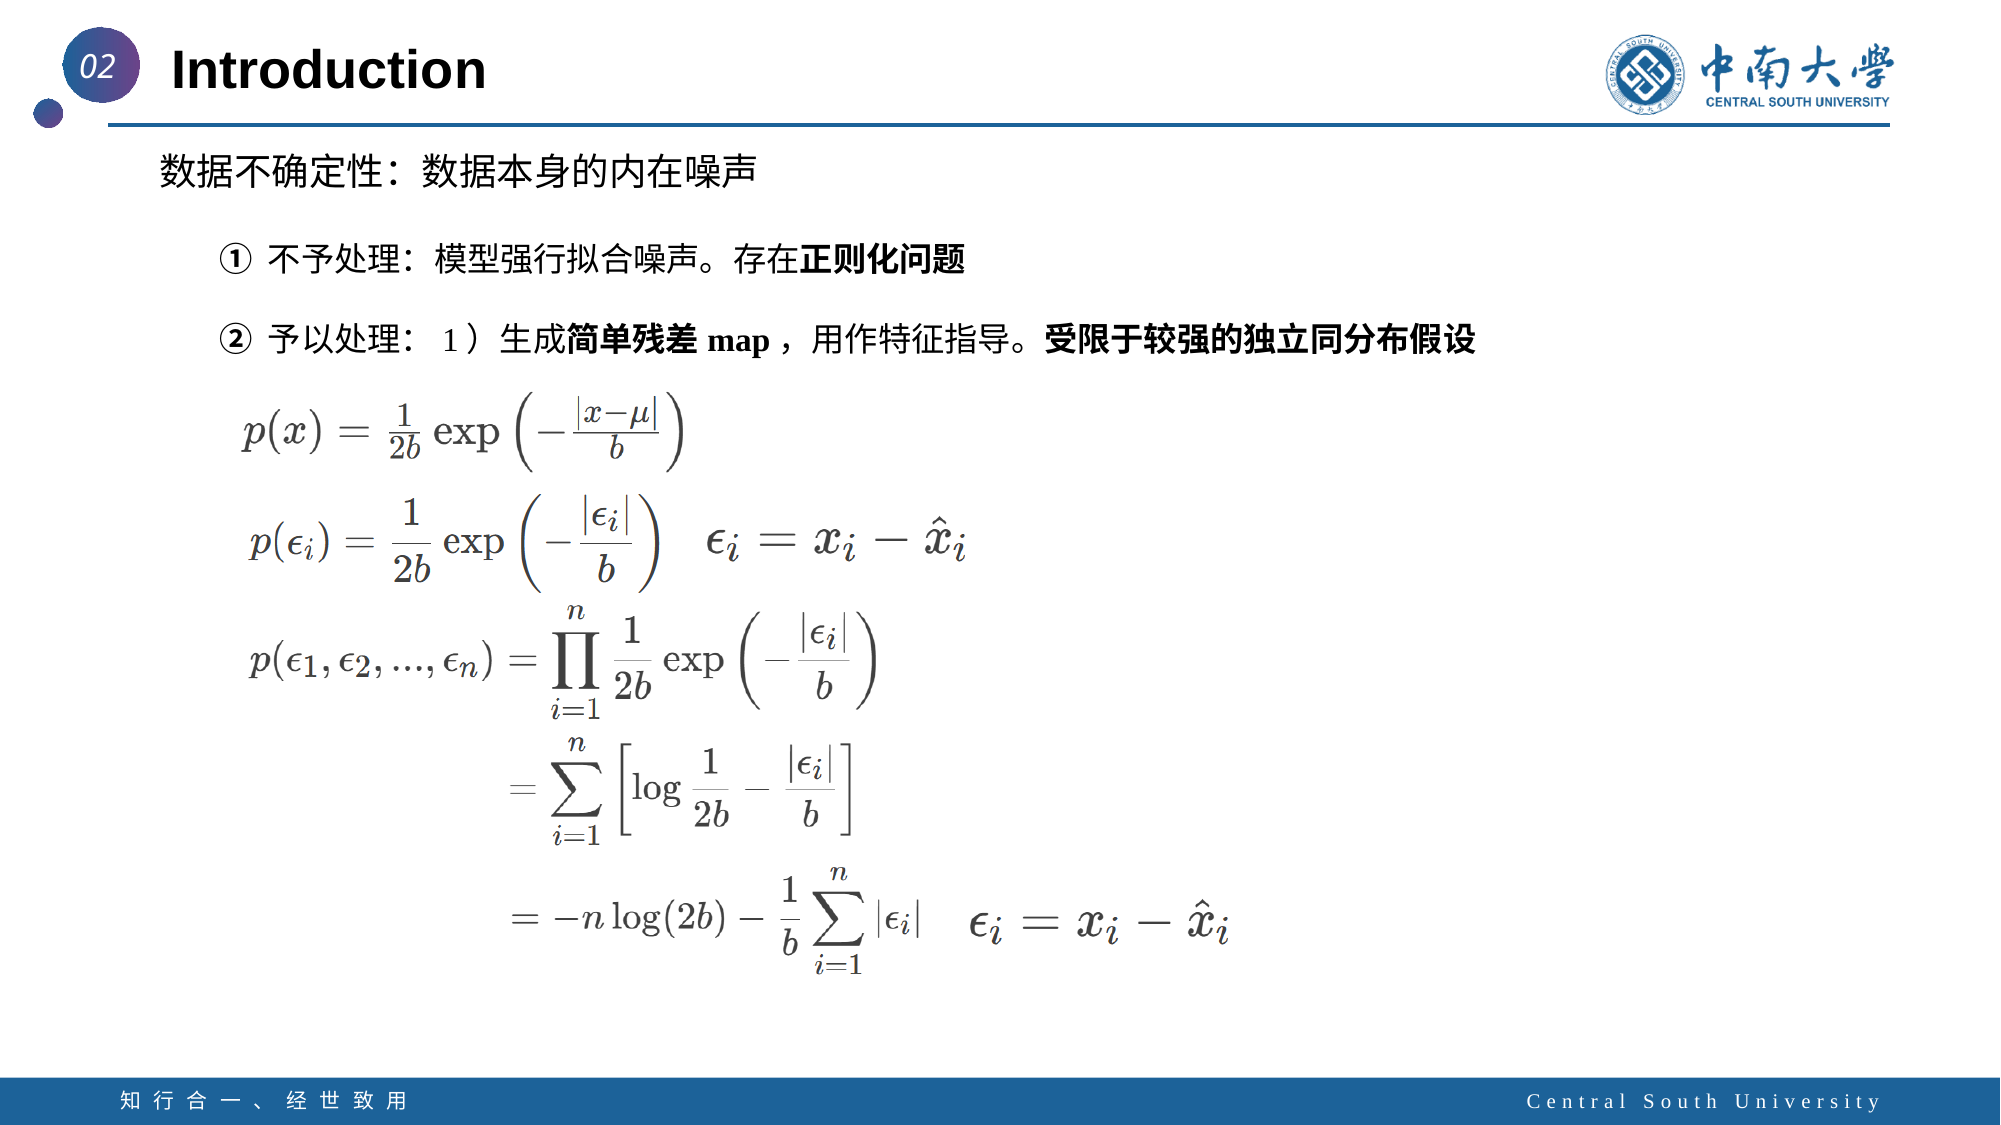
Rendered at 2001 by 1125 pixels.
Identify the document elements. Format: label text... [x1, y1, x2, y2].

picture [240, 482, 663, 599]
picture [240, 384, 683, 475]
picture [1595, 28, 1907, 121]
text_box Central South University [1511, 1080, 1894, 1120]
text_box 数据不确定性：数据本身的内在噪声 ① 不予处理：模型强行拟合噪声。存在正则化问题 ② 予以处理：1）生成简单残差map，用作特征指导。受限于较强的独立同分布假设 [144, 140, 1492, 366]
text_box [33, 26, 153, 128]
picture [244, 601, 881, 721]
picture [499, 860, 923, 978]
picture [959, 889, 1234, 949]
text_box [0, 1077, 2000, 1125]
text_box Introduction [171, 24, 1063, 108]
text_box [158, 0, 1050, 118]
text_box 知行合一、经世致用 [105, 1080, 423, 1120]
picture [467, 730, 890, 848]
picture [696, 506, 971, 566]
